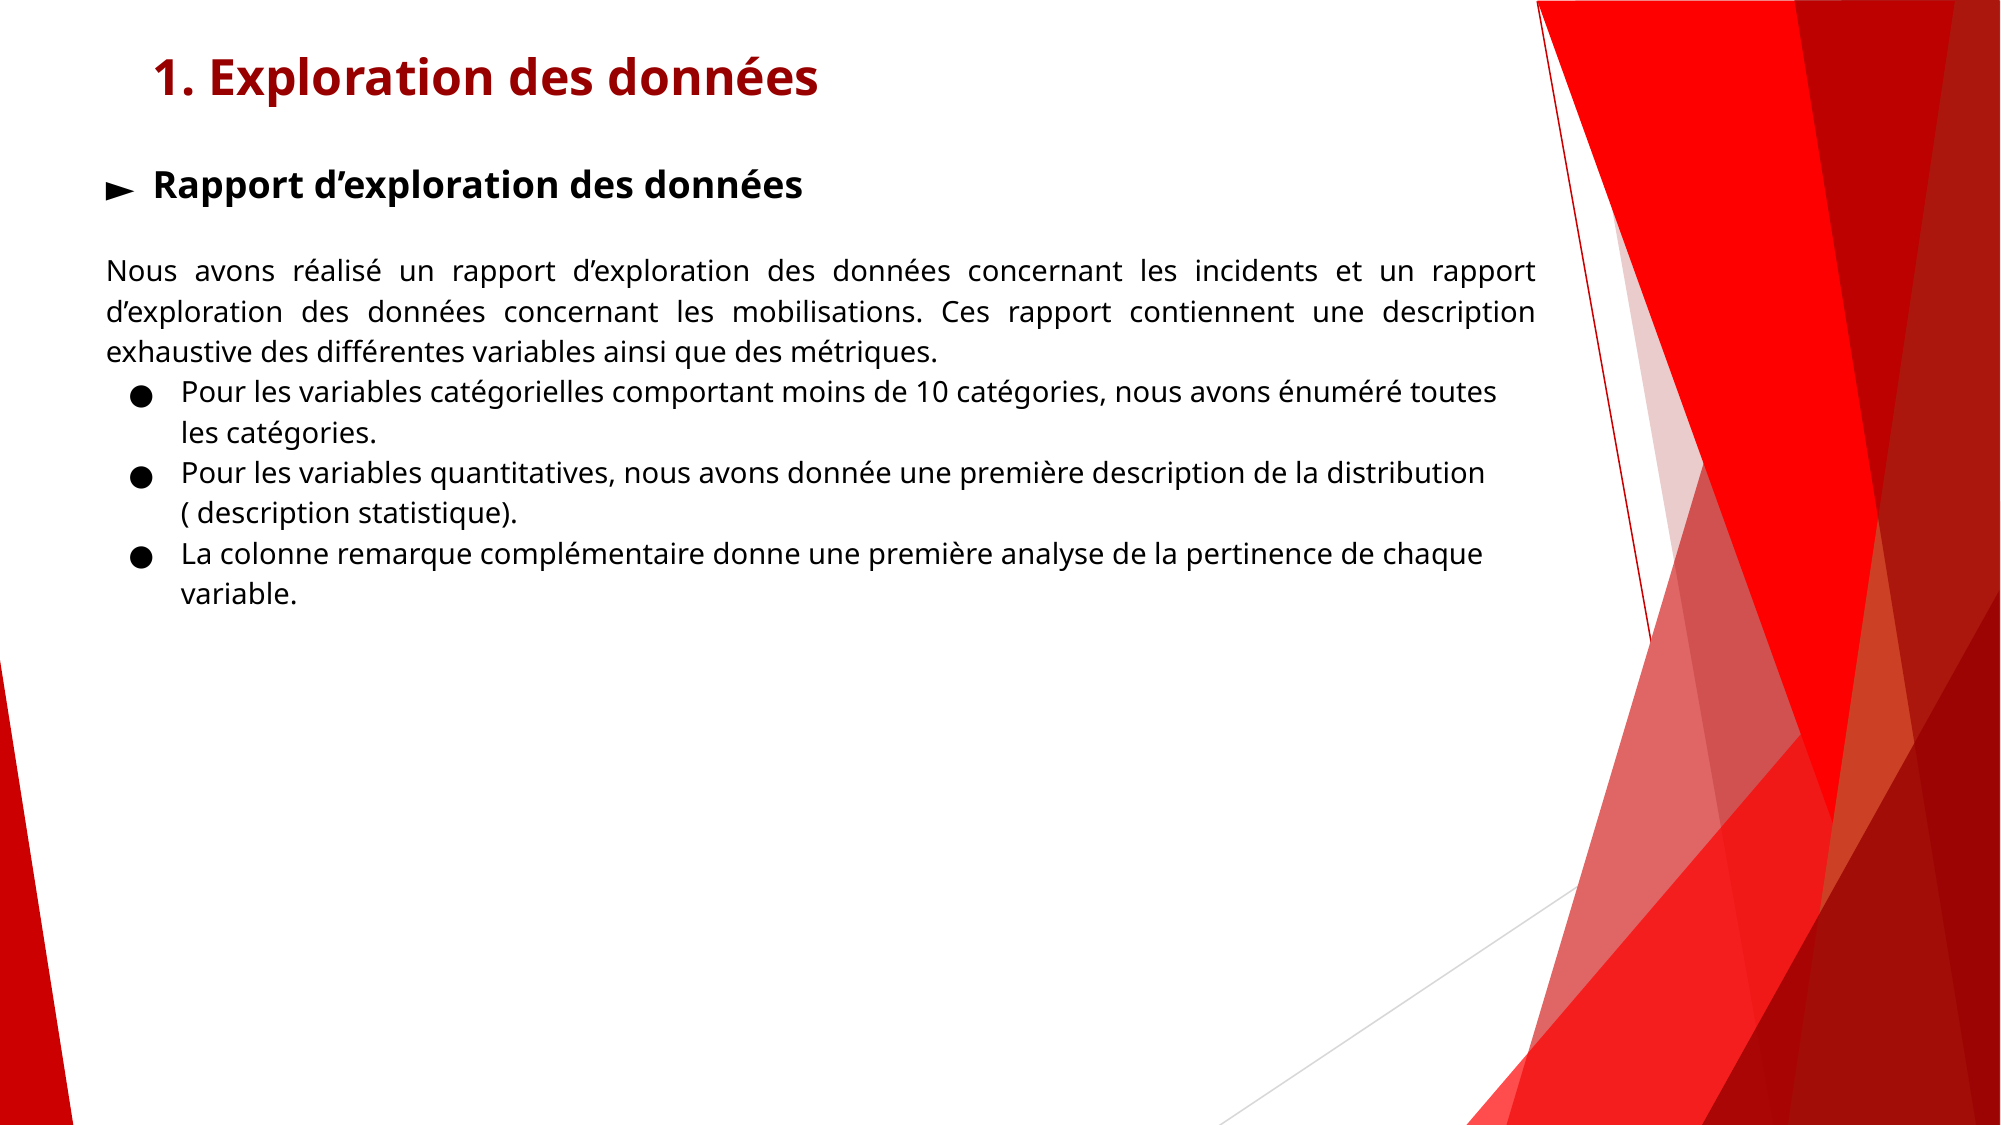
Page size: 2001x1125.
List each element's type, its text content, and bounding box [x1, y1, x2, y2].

title 1. Exploration des données [137, 0, 1863, 160]
list Rapport d’exploration des données Nous avons réalisé un rapport d’exploration des données concernant les incidents et un rapport d’exploration des données concernant les mobilisations. Ces rapport contiennent une description exhaustive des différentes variables ainsi que des métriques. Pour les variables catégorielles comportant moins de 10 catégories, nous avons énuméré toutes les catégories. Pour les variables quantitatives, nous avons donnée une première description de la distribution ( description statistique). La colonne remarque complémentaire donne une première analyse de la pertinence de chaque variable. [90, 159, 1553, 1125]
